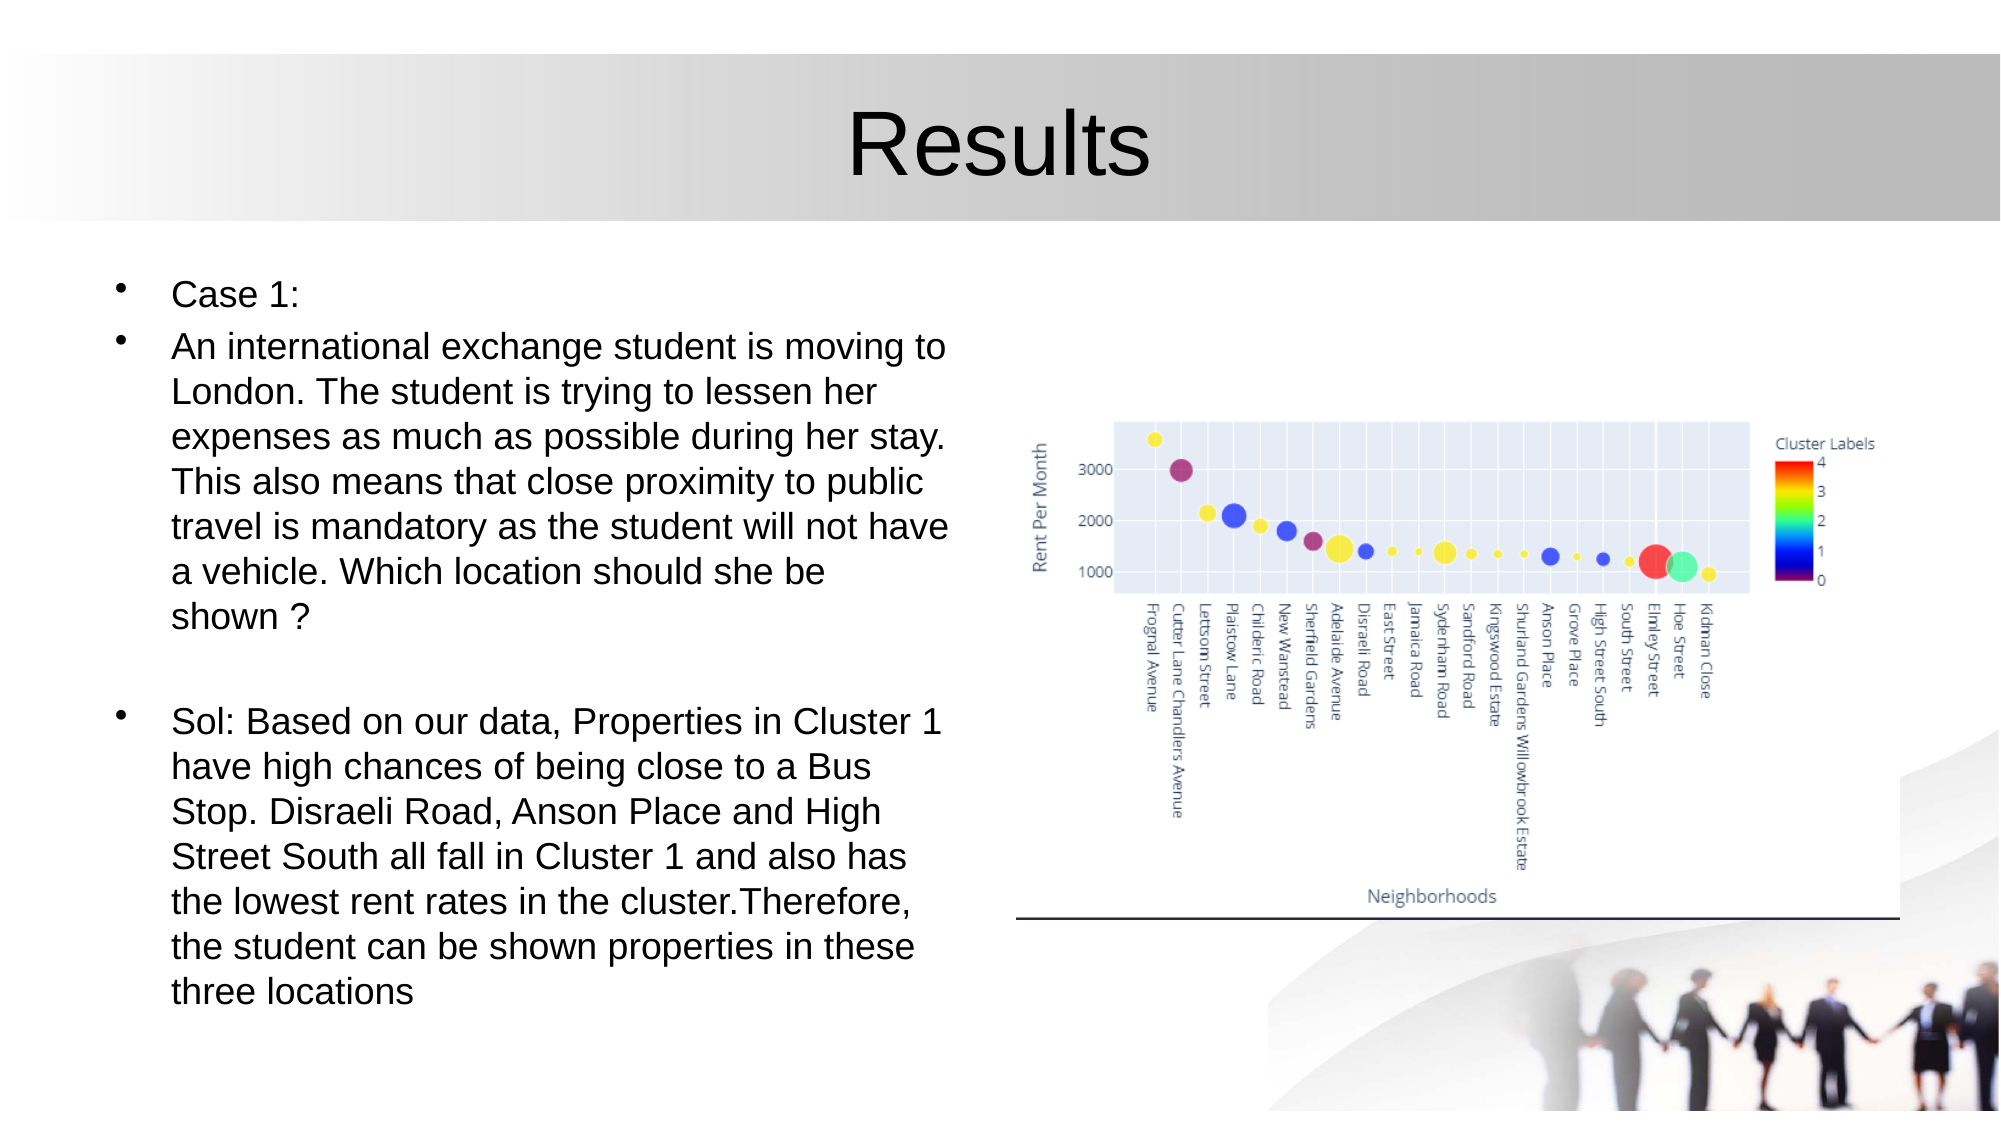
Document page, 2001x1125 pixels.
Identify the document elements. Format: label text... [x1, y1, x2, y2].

picture [1268, 728, 1999, 1111]
title Results [99, 44, 1901, 233]
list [1016, 347, 1900, 920]
list Case 1: An international exchange student is moving to London. The student is trying to lessen her expenses as much as possible during her stay. This also means that close proximity to public travel is mandatory as the student will not have a vehicle. Which location should she be shown ? Sol: Based on our data, Properties in Cluster 1 have high chances of being close to a Bus Stop. Disraeli Road, Anson Place and High Street South all fall in Cluster 1 and also has the lowest rent rates in the cluster.Therefore, the student can be shown properties in these three locations [99, 262, 984, 1006]
